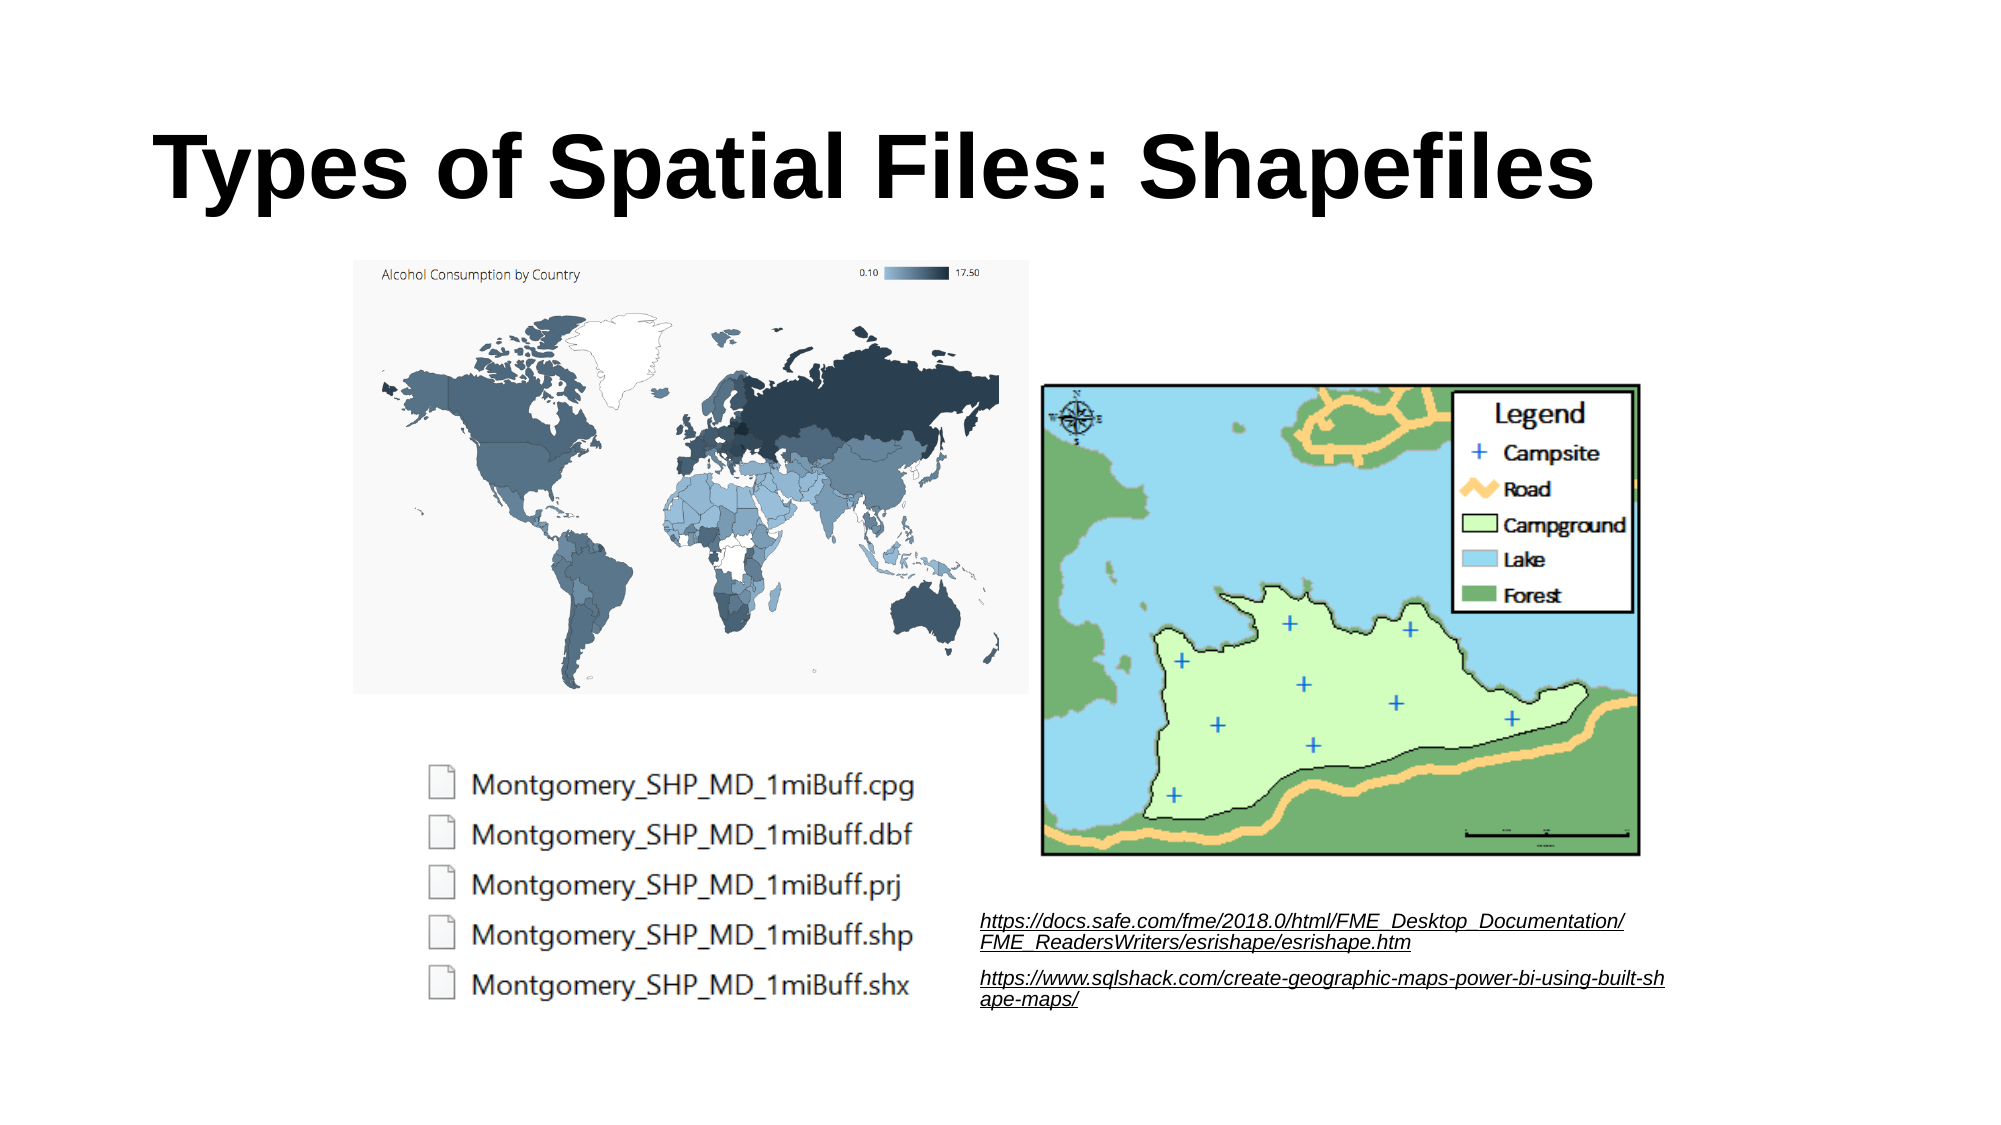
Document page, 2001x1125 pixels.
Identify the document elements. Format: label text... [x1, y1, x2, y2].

picture [1035, 377, 1647, 861]
picture [407, 754, 975, 1020]
text_box https://docs.safe.com/fme/2018.0/html/FME_Desktop_Documentation/FME_ReadersWriters/esrishape/esrishape.htm [975, 900, 1642, 957]
title Types of Spatial Files: Shapefiles [137, 59, 1863, 278]
text_box https://www.sqlshack.com/create-geographic-maps-power-bi-using-built-shape-maps/ [965, 957, 1686, 1022]
picture [353, 260, 1029, 694]
